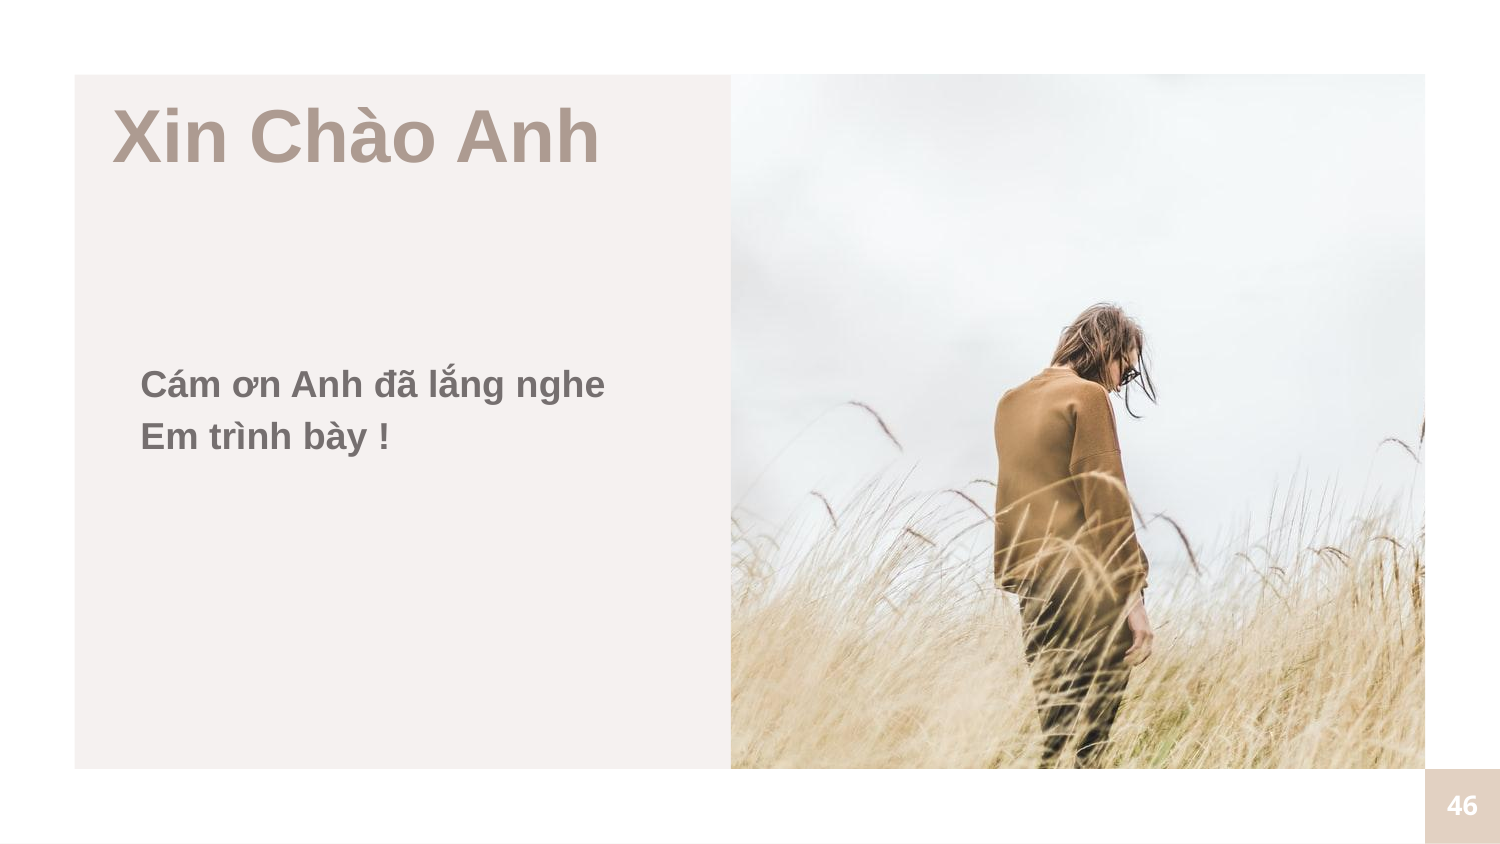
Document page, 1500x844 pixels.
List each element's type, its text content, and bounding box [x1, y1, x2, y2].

title Xin Chào Anh [94, 97, 619, 237]
subtitle Cám ơn Anh đã lắng nghe Em trình bày ! [140, 353, 665, 562]
slide_number 46 [1425, 769, 1500, 844]
picture [730, 74, 1426, 770]
